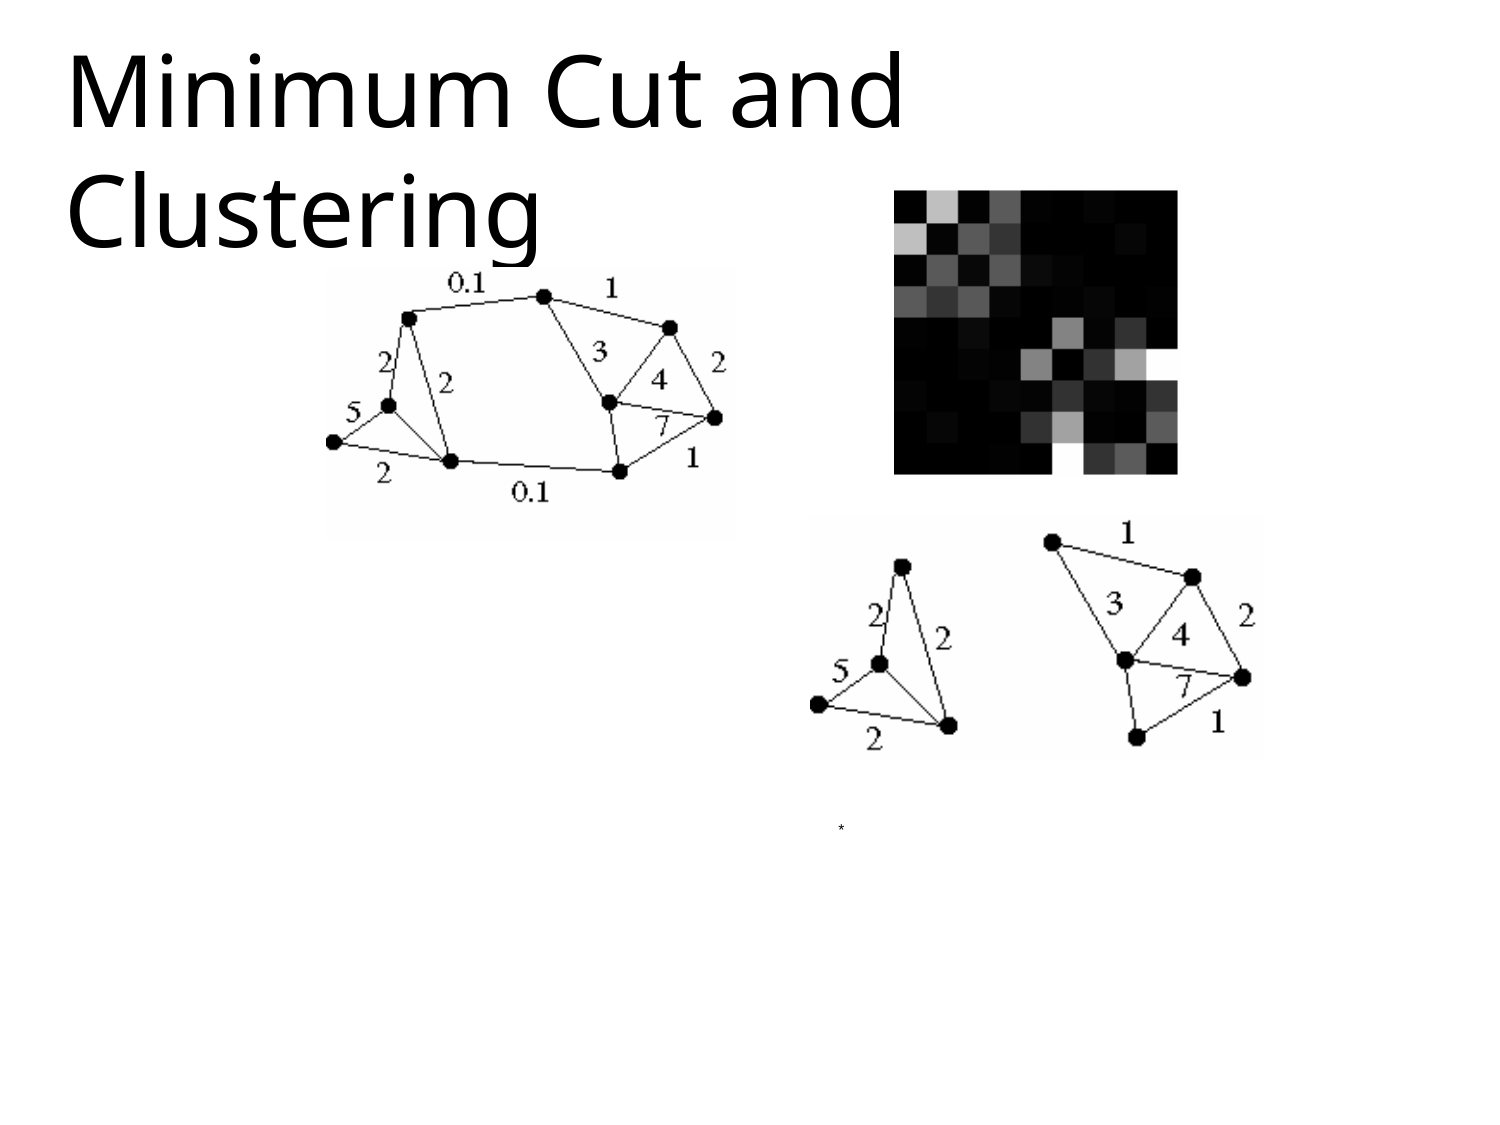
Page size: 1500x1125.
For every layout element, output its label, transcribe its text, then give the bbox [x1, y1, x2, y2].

text_box [810, 515, 1265, 760]
title Minimum Cut and Clustering [62, 25, 1375, 268]
text_box * [836, 818, 1305, 839]
text_box [326, 267, 735, 542]
text_box [894, 186, 1181, 478]
